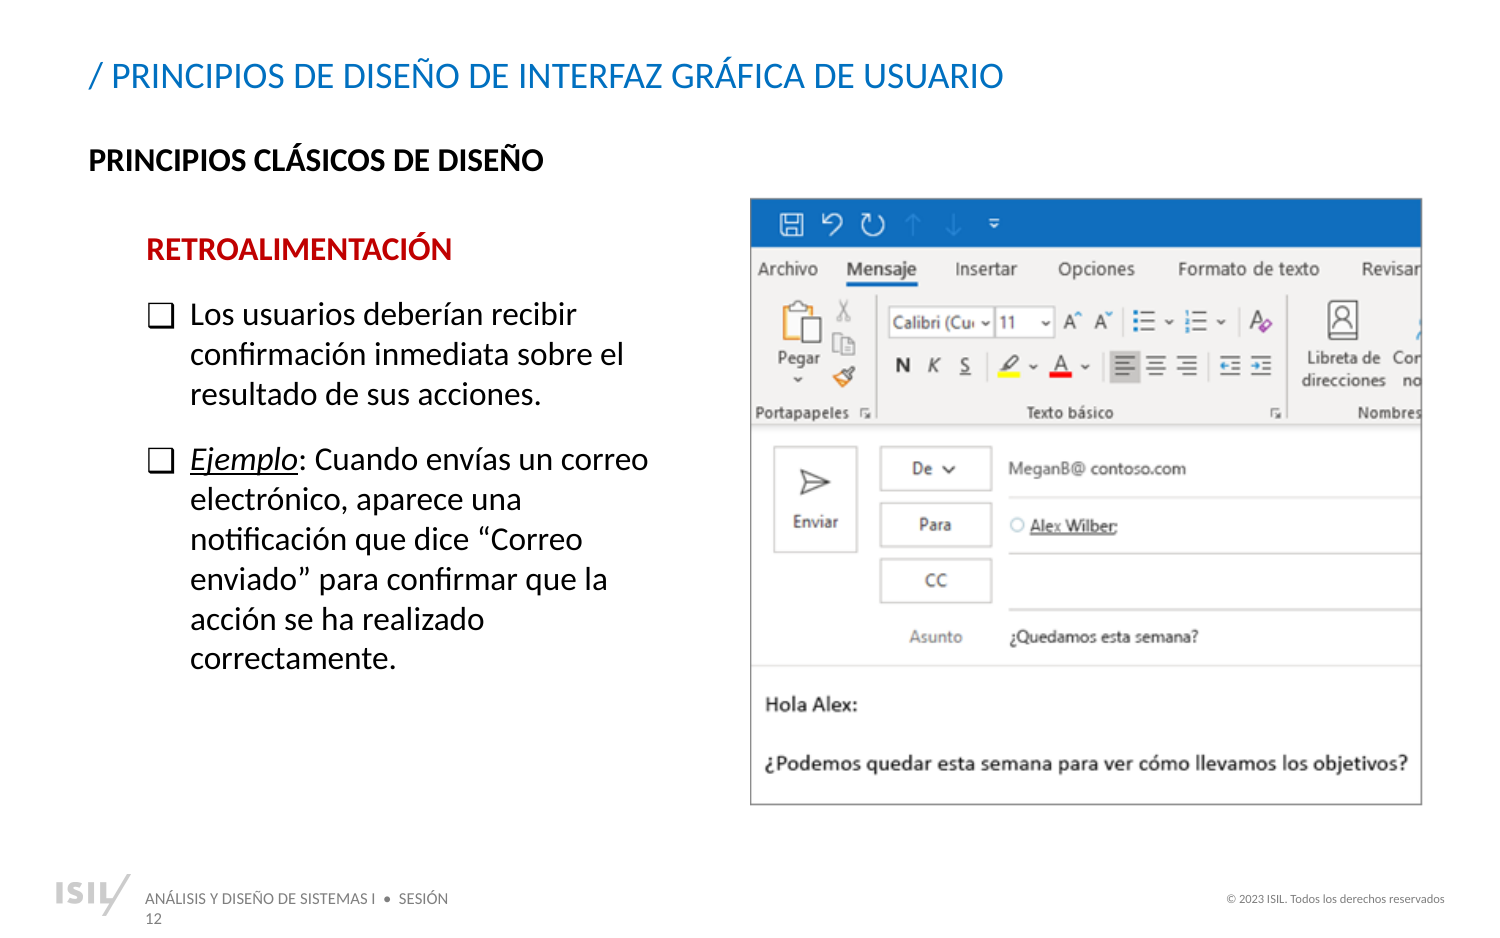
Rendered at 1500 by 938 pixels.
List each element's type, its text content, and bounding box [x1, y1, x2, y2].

list PRINCIPIOS CLÁSICOS DE DISEÑO [76, 132, 747, 191]
list / PRINCIPIOS DE DISEÑO DE INTERFAZ GRÁFICA DE USUARIO [76, 45, 1424, 104]
list RETROALIMENTACIÓN Los usuarios deberían recibir confirmación inmediata sobre el resultado de sus acciones. Ejemplo: Cuando envías un correo electrónico, aparece una notificación que dice “Correo enviado” para confirmar que la acción se ha realizado correctamente. [131, 220, 682, 833]
picture [749, 131, 1424, 865]
